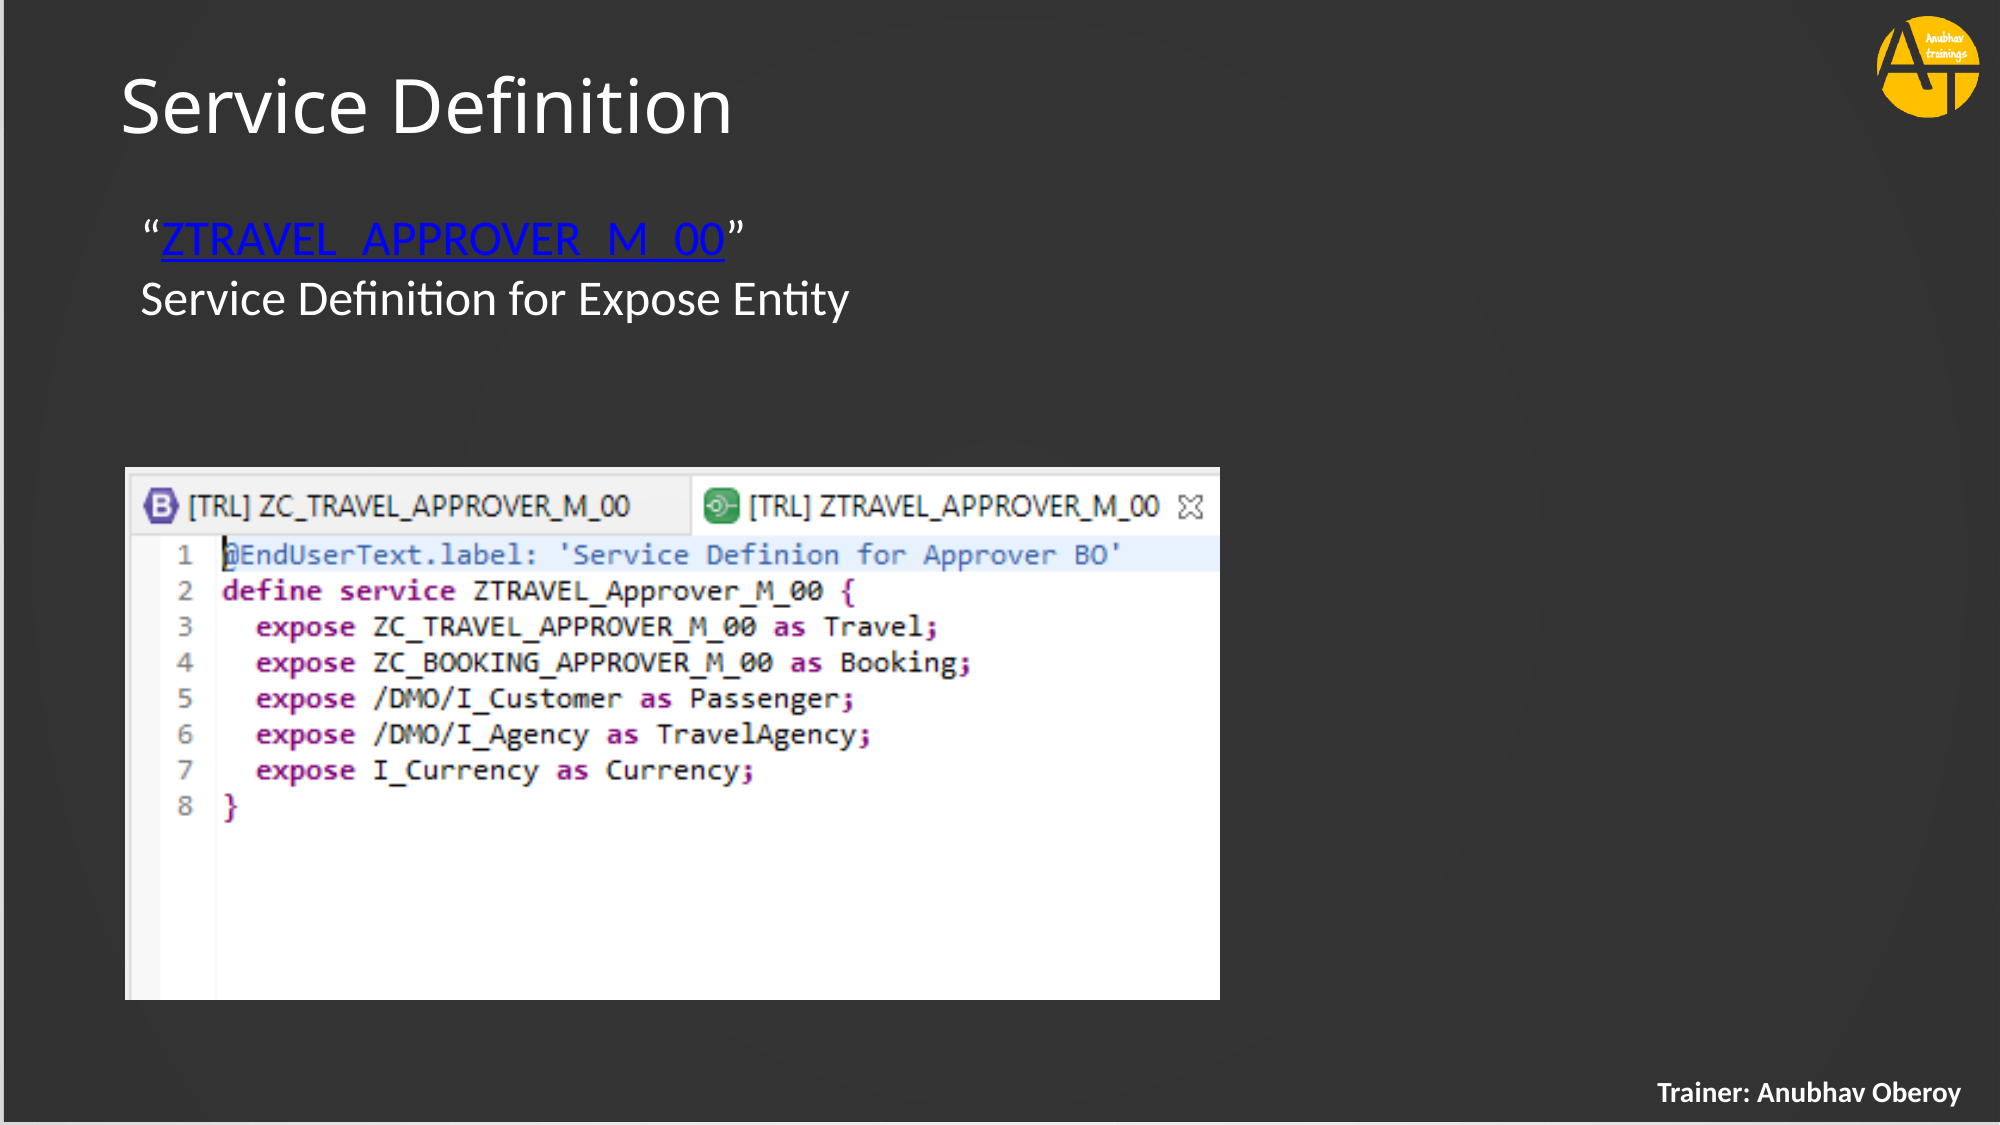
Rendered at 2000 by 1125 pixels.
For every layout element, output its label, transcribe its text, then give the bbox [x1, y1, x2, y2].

picture [125, 467, 1220, 1000]
title Service Definition [99, 45, 1900, 162]
picture [1866, 9, 1985, 126]
footer Trainer: Anubhav Oberoy [1625, 1061, 1994, 1121]
text_box “ZTRAVEL_APPROVER_M_00” Service Definition for Expose Entity [124, 159, 884, 372]
text_box [2, 0, 2000, 1124]
